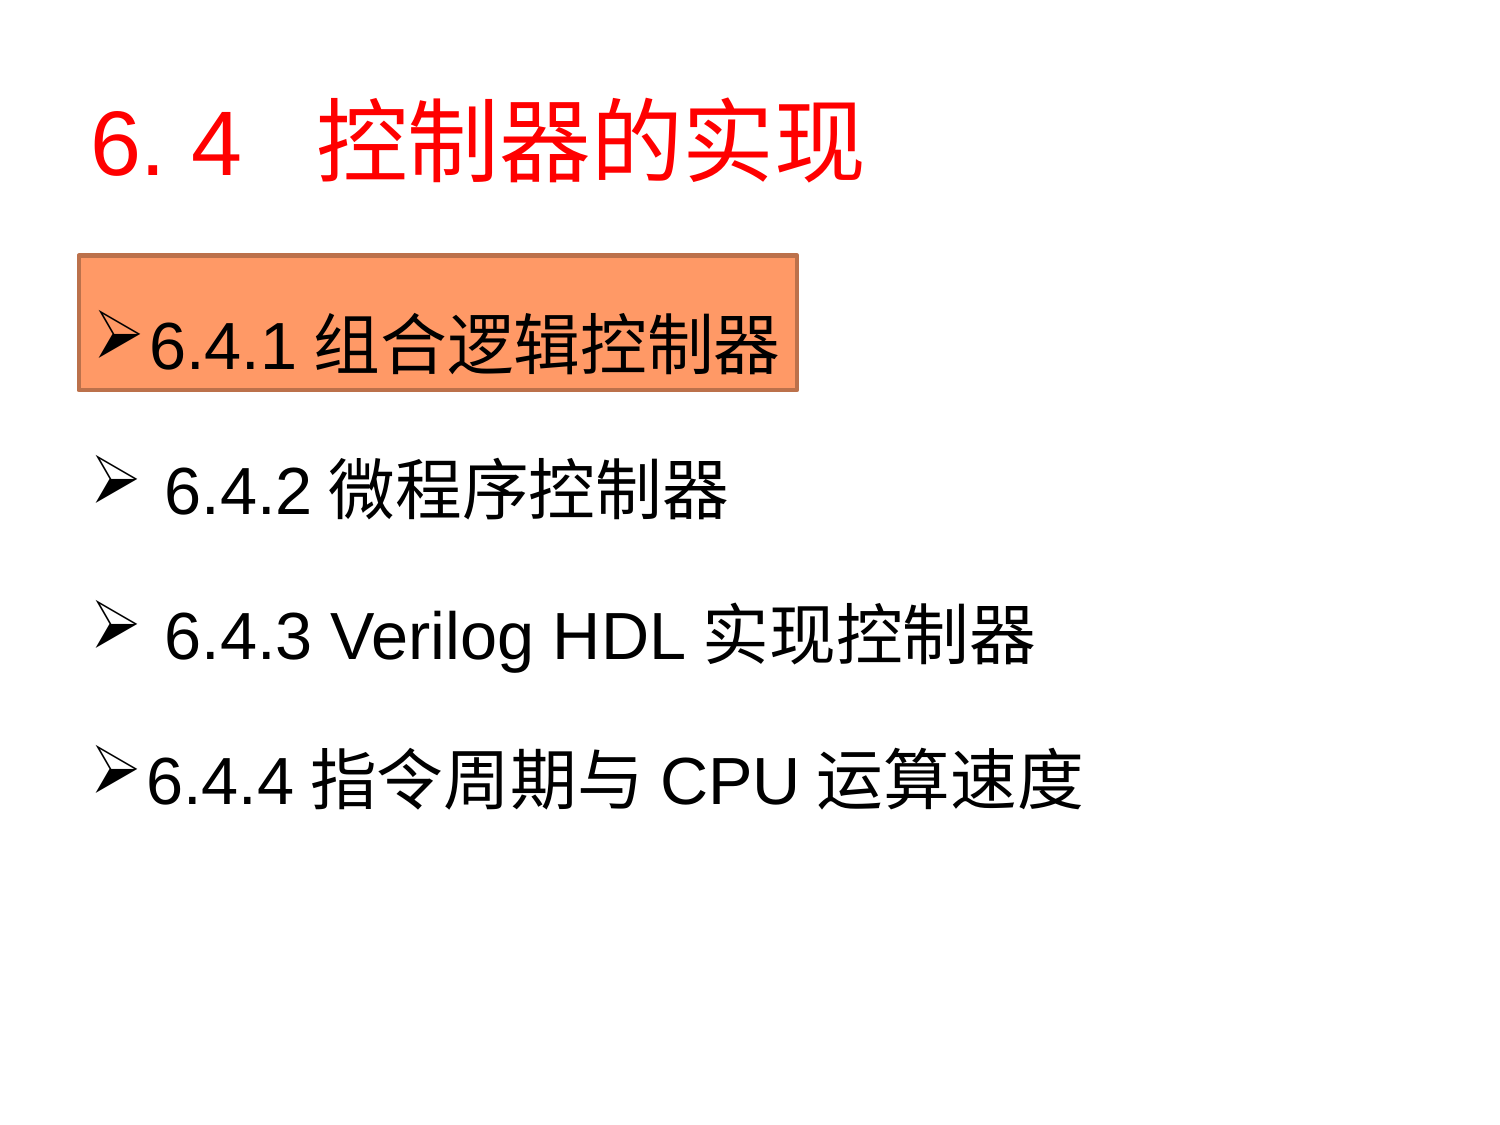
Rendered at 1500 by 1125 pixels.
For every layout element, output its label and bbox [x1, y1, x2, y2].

list [72, 252, 1428, 1008]
text_box [77, 253, 799, 392]
title [75, 45, 1425, 233]
